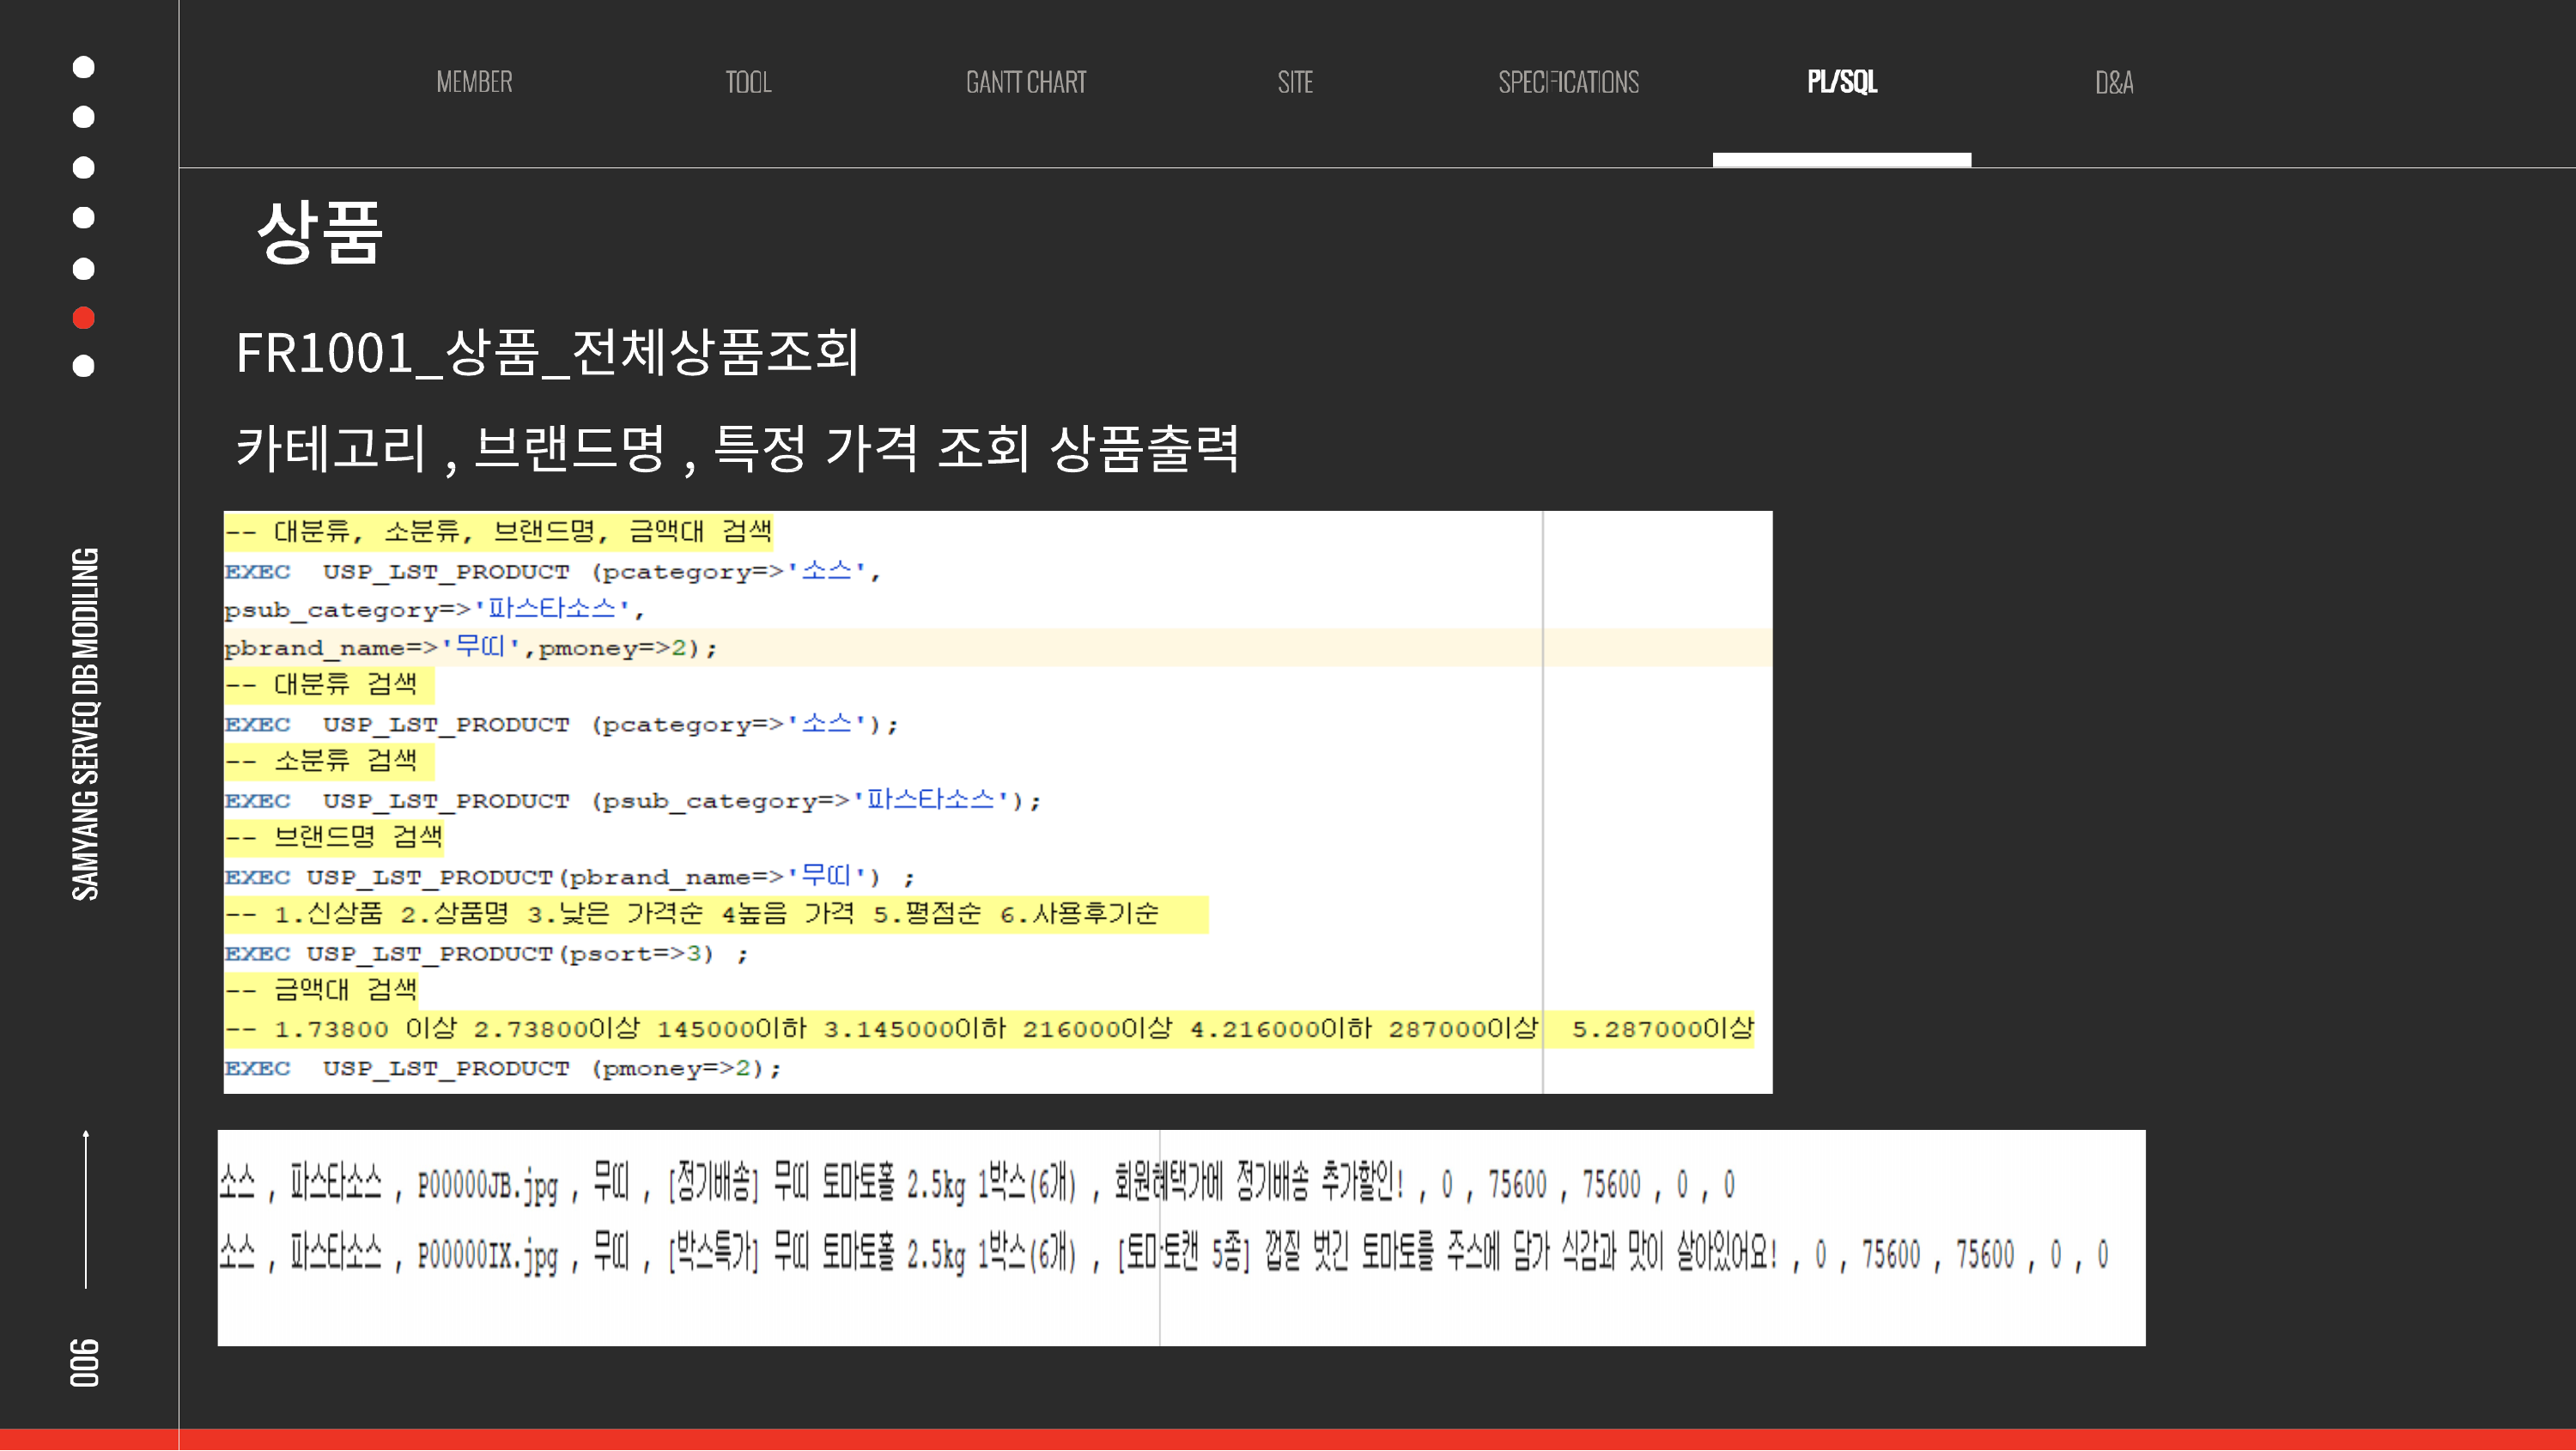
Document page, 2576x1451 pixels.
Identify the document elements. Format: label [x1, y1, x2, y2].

text_box [817, 328, 848, 338]
text_box [349, 236, 357, 244]
text_box [1148, 446, 1192, 472]
text_box [1119, 451, 1124, 458]
text_box [582, 360, 615, 375]
text_box [334, 445, 378, 466]
text_box [768, 354, 811, 370]
text_box [725, 363, 730, 372]
text_box [386, 429, 414, 461]
text_box [368, 249, 376, 258]
text_box [522, 333, 527, 343]
text_box [72, 681, 98, 695]
text_box [509, 428, 514, 438]
text_box [360, 208, 368, 220]
text_box [72, 717, 98, 744]
text_box [72, 566, 98, 580]
text_box [72, 743, 98, 757]
text_box [1808, 70, 1878, 96]
text_box [738, 355, 744, 361]
text_box [417, 424, 422, 473]
text_box [1110, 429, 1115, 440]
text_box [1050, 427, 1078, 452]
text_box [1127, 429, 1132, 440]
text_box [771, 454, 803, 473]
text_box [967, 70, 1023, 93]
text_box [658, 328, 663, 376]
text_box [1104, 460, 1109, 469]
text_box [447, 461, 456, 479]
text_box [817, 340, 849, 367]
text_box [703, 328, 715, 357]
text_box [940, 429, 981, 453]
text_box [769, 332, 810, 356]
text_box [629, 454, 661, 473]
text_box [550, 425, 565, 461]
text_box [72, 355, 94, 377]
text_box [70, 1357, 99, 1387]
text_box [390, 332, 411, 373]
text_box [788, 425, 803, 454]
text_box [329, 332, 354, 373]
text_box [72, 106, 94, 128]
text_box [358, 332, 383, 373]
text_box [763, 70, 772, 93]
text_box [1083, 425, 1096, 454]
text_box [883, 455, 915, 473]
text_box [481, 440, 486, 450]
text_box [507, 333, 512, 343]
text_box [301, 332, 324, 373]
text_box [1133, 460, 1138, 469]
text_box [671, 331, 699, 355]
text_box [72, 665, 98, 678]
text_box [876, 425, 915, 454]
text_box [72, 258, 94, 280]
text_box [438, 70, 451, 93]
text_box [514, 355, 519, 361]
text_box [851, 328, 856, 376]
text_box [574, 331, 602, 357]
text_box [1204, 457, 1236, 473]
text_box [72, 56, 94, 78]
text_box [72, 307, 94, 329]
text_box [533, 457, 567, 472]
text_box [529, 363, 533, 372]
text_box [72, 640, 98, 658]
text_box [752, 363, 757, 372]
text_box [1022, 425, 1027, 473]
text_box [338, 429, 373, 457]
text_box [1616, 70, 1639, 93]
text_box [1199, 428, 1223, 452]
text_box [1564, 70, 1601, 93]
text_box [72, 837, 98, 871]
text_box [987, 436, 1020, 464]
text_box [501, 363, 506, 372]
text_box [685, 461, 695, 479]
text_box [237, 429, 262, 465]
text_box [301, 199, 319, 240]
text_box [1499, 70, 1548, 93]
text_box [988, 425, 1018, 434]
text_box [287, 430, 308, 461]
text_box [72, 701, 101, 716]
text_box [72, 792, 98, 806]
text_box [72, 871, 98, 887]
text_box [338, 208, 346, 220]
text_box [726, 70, 762, 93]
text_box [746, 333, 751, 343]
text_box [72, 156, 94, 179]
text_box [83, 1131, 88, 1290]
text_box [730, 333, 736, 343]
text_box [481, 428, 486, 438]
text_box [2097, 70, 2134, 94]
text_box [763, 428, 792, 453]
text_box [598, 328, 613, 364]
text_box [266, 240, 310, 265]
text_box [509, 440, 514, 450]
text_box [479, 70, 512, 93]
text_box [1150, 424, 1189, 445]
text_box [1602, 70, 1613, 93]
text_box [0, 0, 2576, 1450]
text_box [321, 425, 326, 473]
text_box [748, 461, 753, 473]
text_box [72, 549, 98, 564]
text_box [72, 823, 98, 838]
text_box [453, 70, 477, 93]
text_box [70, 1339, 99, 1354]
text_box [72, 587, 98, 598]
text_box [72, 207, 94, 228]
text_box [453, 358, 484, 376]
text_box [623, 425, 661, 453]
text_box [305, 426, 317, 471]
text_box [526, 428, 548, 453]
text_box [827, 429, 852, 464]
text_box [217, 1130, 2147, 1346]
text_box [859, 425, 872, 473]
text_box [223, 511, 1773, 1094]
text_box [1551, 70, 1558, 93]
text_box [72, 758, 98, 769]
text_box [258, 203, 296, 238]
text_box [269, 332, 296, 373]
text_box [939, 451, 982, 467]
text_box [641, 329, 653, 373]
text_box [269, 425, 282, 473]
text_box [1222, 425, 1236, 455]
text_box [72, 607, 98, 621]
text_box [479, 328, 491, 357]
text_box [1028, 70, 1087, 93]
text_box [447, 331, 475, 355]
text_box [72, 809, 98, 822]
text_box [622, 330, 647, 367]
text_box [331, 249, 339, 258]
text_box [72, 770, 98, 785]
text_box [72, 887, 98, 901]
text_box [677, 358, 708, 376]
text_box [72, 622, 98, 638]
text_box [1057, 455, 1089, 473]
text_box [1279, 70, 1313, 93]
